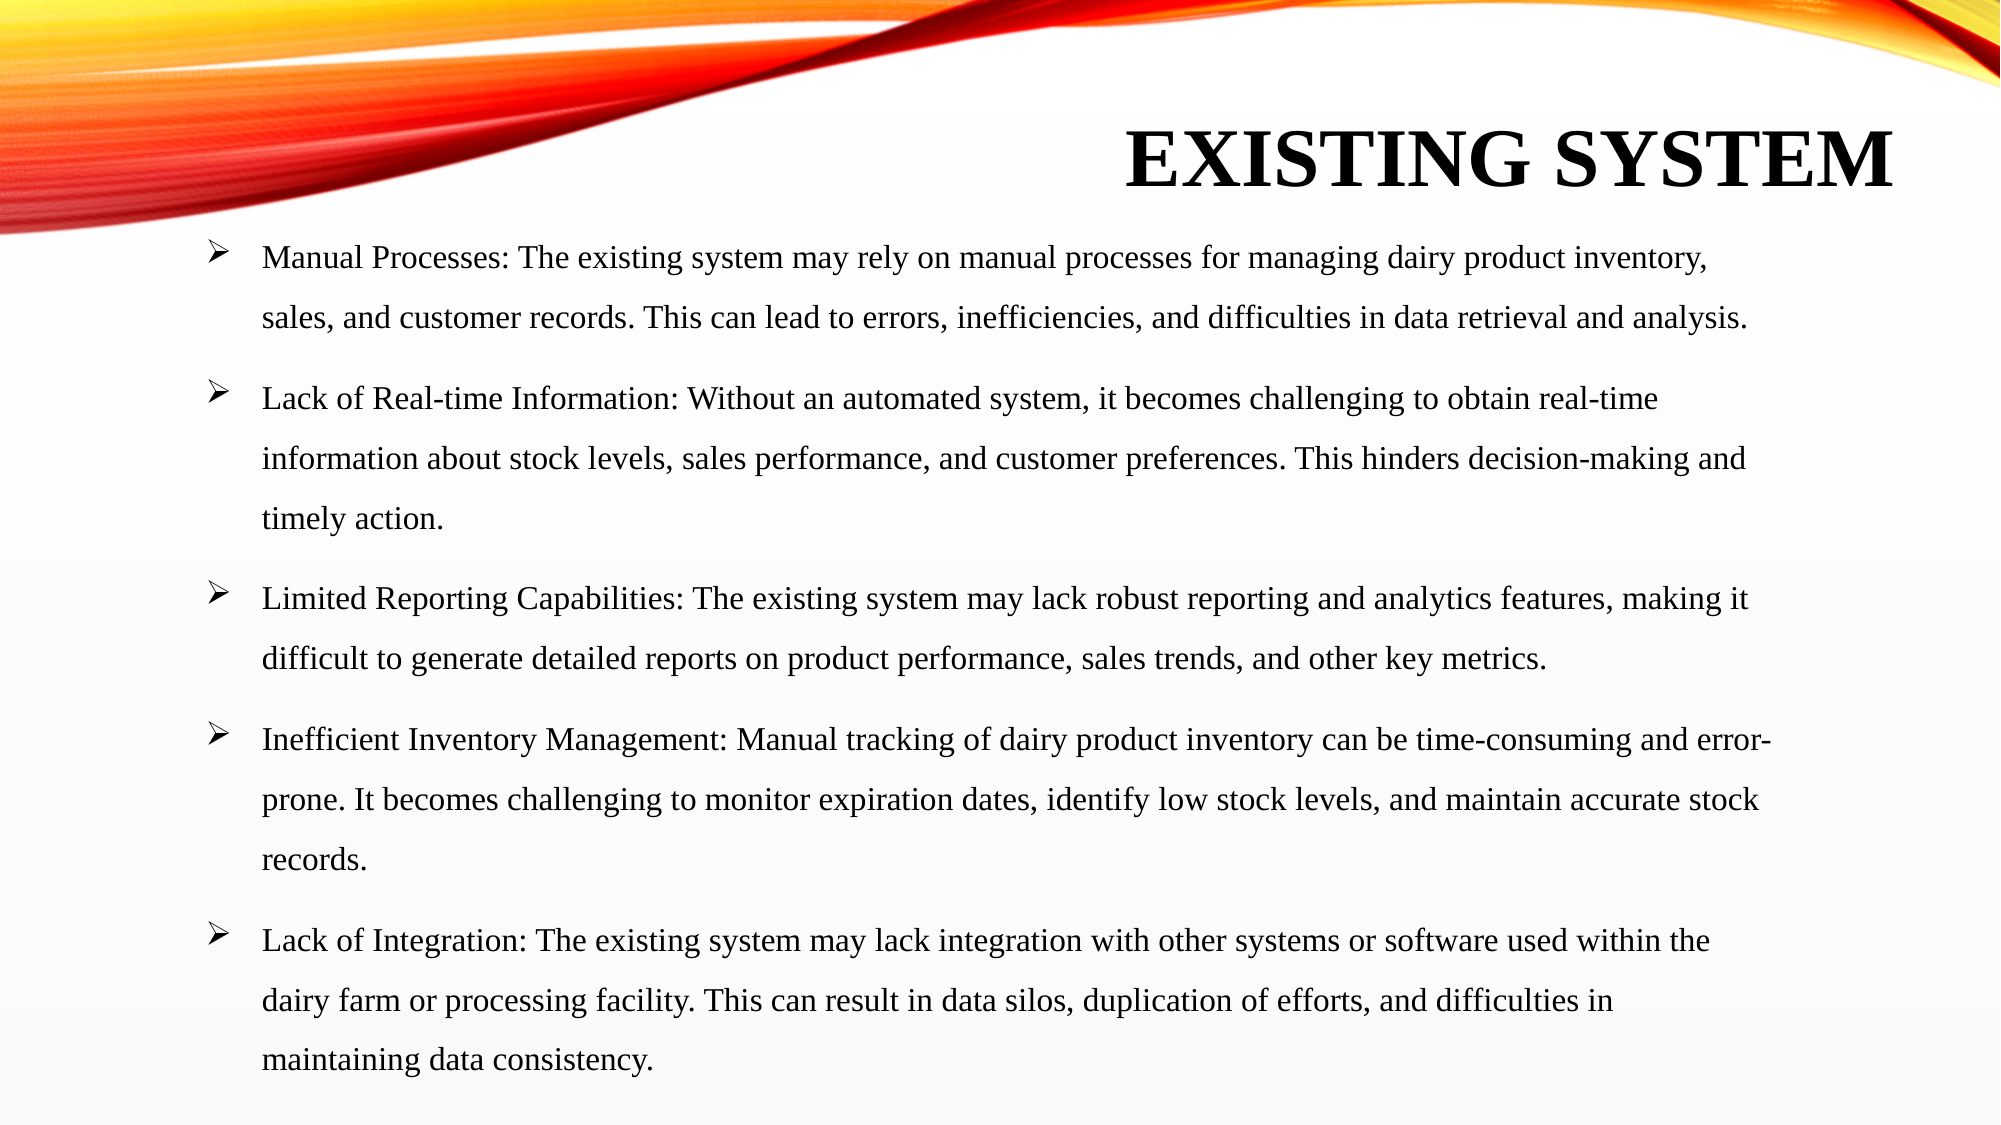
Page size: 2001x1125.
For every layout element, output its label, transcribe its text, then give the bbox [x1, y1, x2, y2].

picture [0, 0, 2000, 237]
title EXISTING SYSTEM [690, 38, 1911, 281]
list Manual Processes: The existing system may rely on manual processes for managing dairy product inventory, sales, and customer records. This can lead to errors, inefficiencies, and difficulties in data retrieval and analysis. Lack of Real-time Information: Without an automated system, it becomes challenging to obtain real-time information about stock levels, sales performance, and customer preferences. This hinders decision-making and timely action. Limited Reporting Capabilities: The existing system may lack robust reporting and analytics features, making it difficult to generate detailed reports on product performance, sales trends, and other key metrics. Inefficient Inventory Management: Manual tracking of dairy product inventory can be time-consuming and error-prone. It becomes challenging to monitor expiration dates, identify low stock levels, and maintain accurate stock records. Lack of Integration: The existing system may lack integration with other systems or software used within the dairy farm or processing facility. This can result in data silos, duplication of efforts, and difficulties in maintaining data consistency. [190, 208, 1796, 1102]
